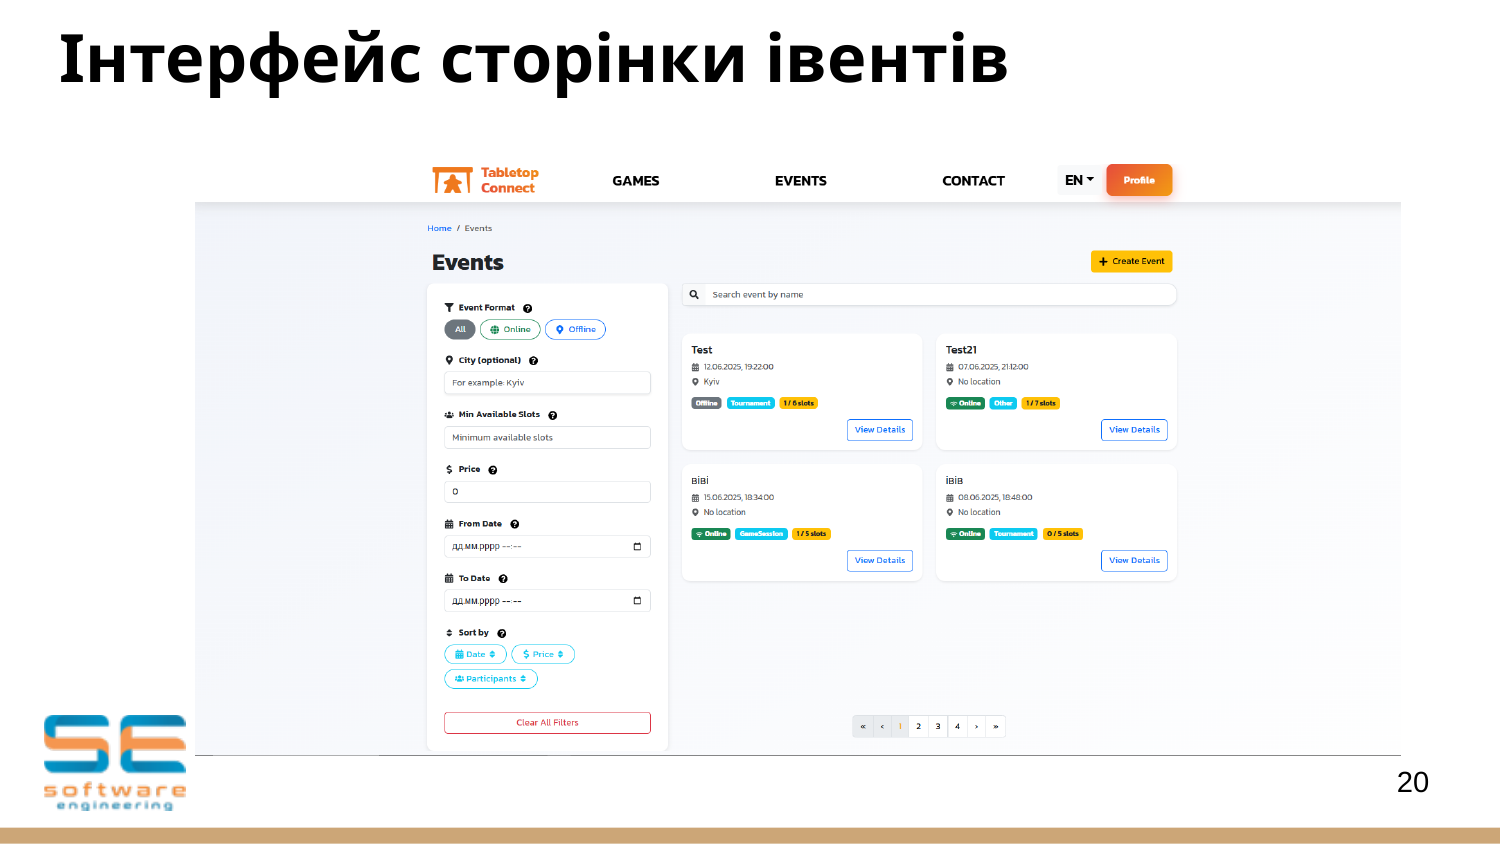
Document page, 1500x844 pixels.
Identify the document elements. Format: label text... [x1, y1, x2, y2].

title Інтерфейс сторінки івентів [44, 0, 1442, 112]
picture [195, 164, 1401, 756]
text_box 20 [1382, 755, 1500, 806]
picture [43, 714, 186, 811]
